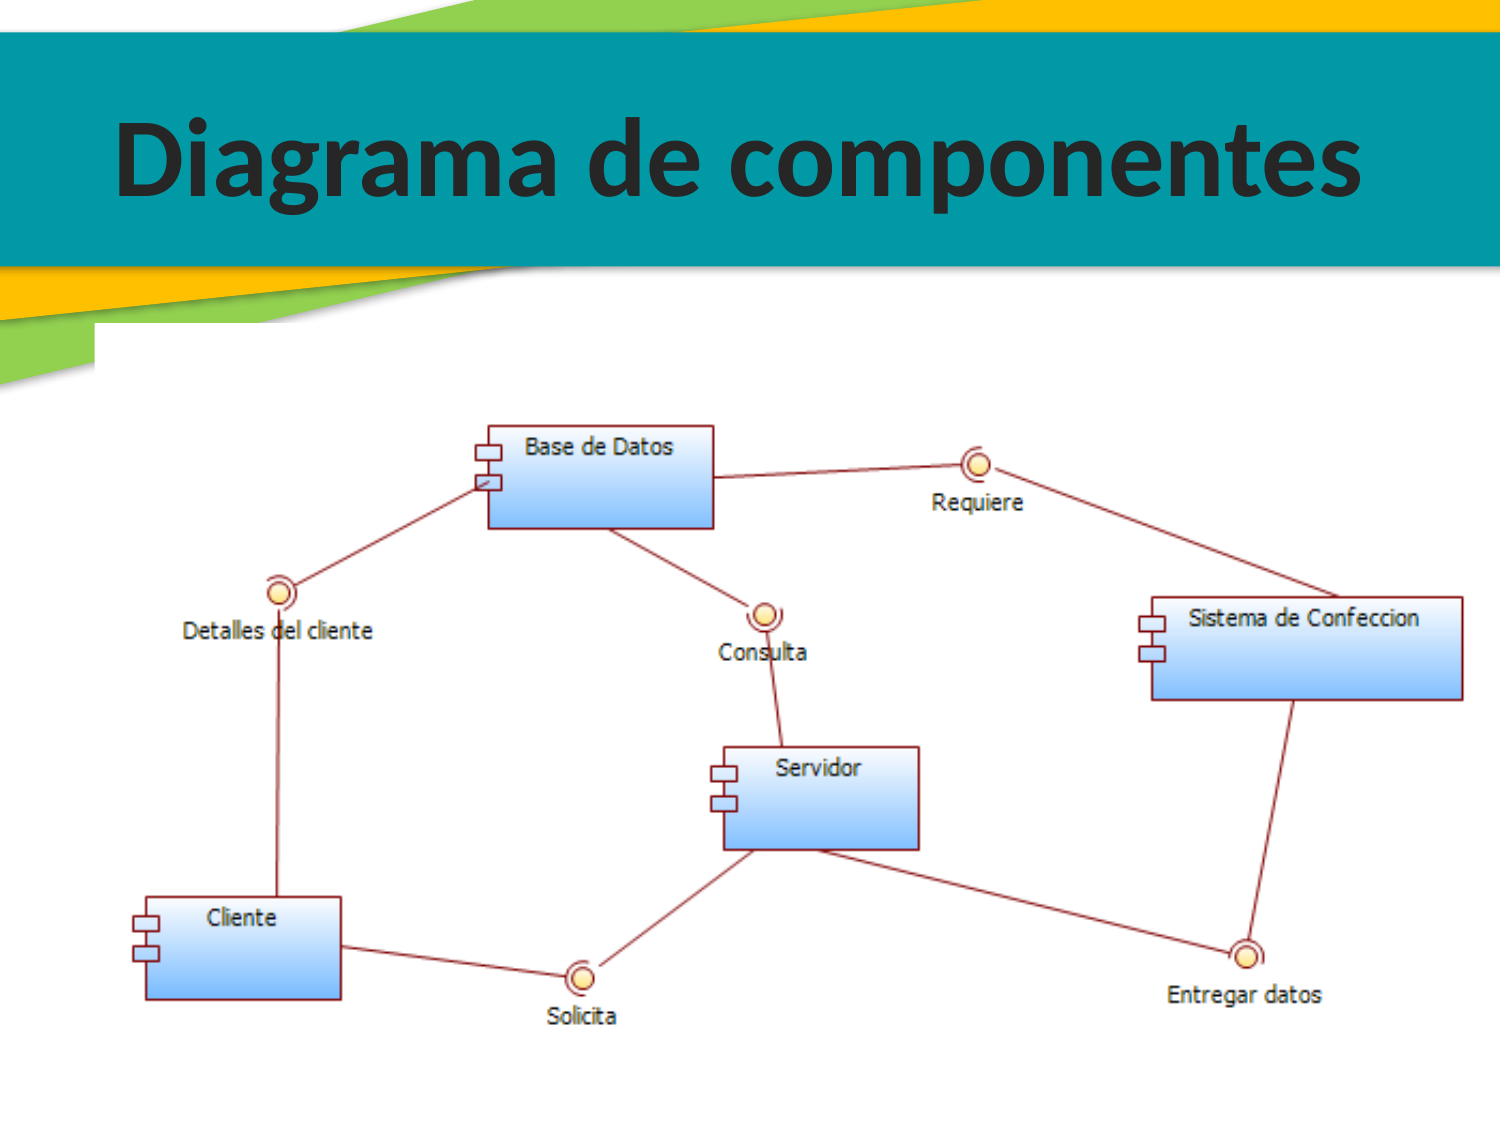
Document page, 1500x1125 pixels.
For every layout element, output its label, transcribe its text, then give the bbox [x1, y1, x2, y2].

picture [94, 323, 1500, 1103]
text_box Diagrama de componentes [664, 76, 814, 227]
